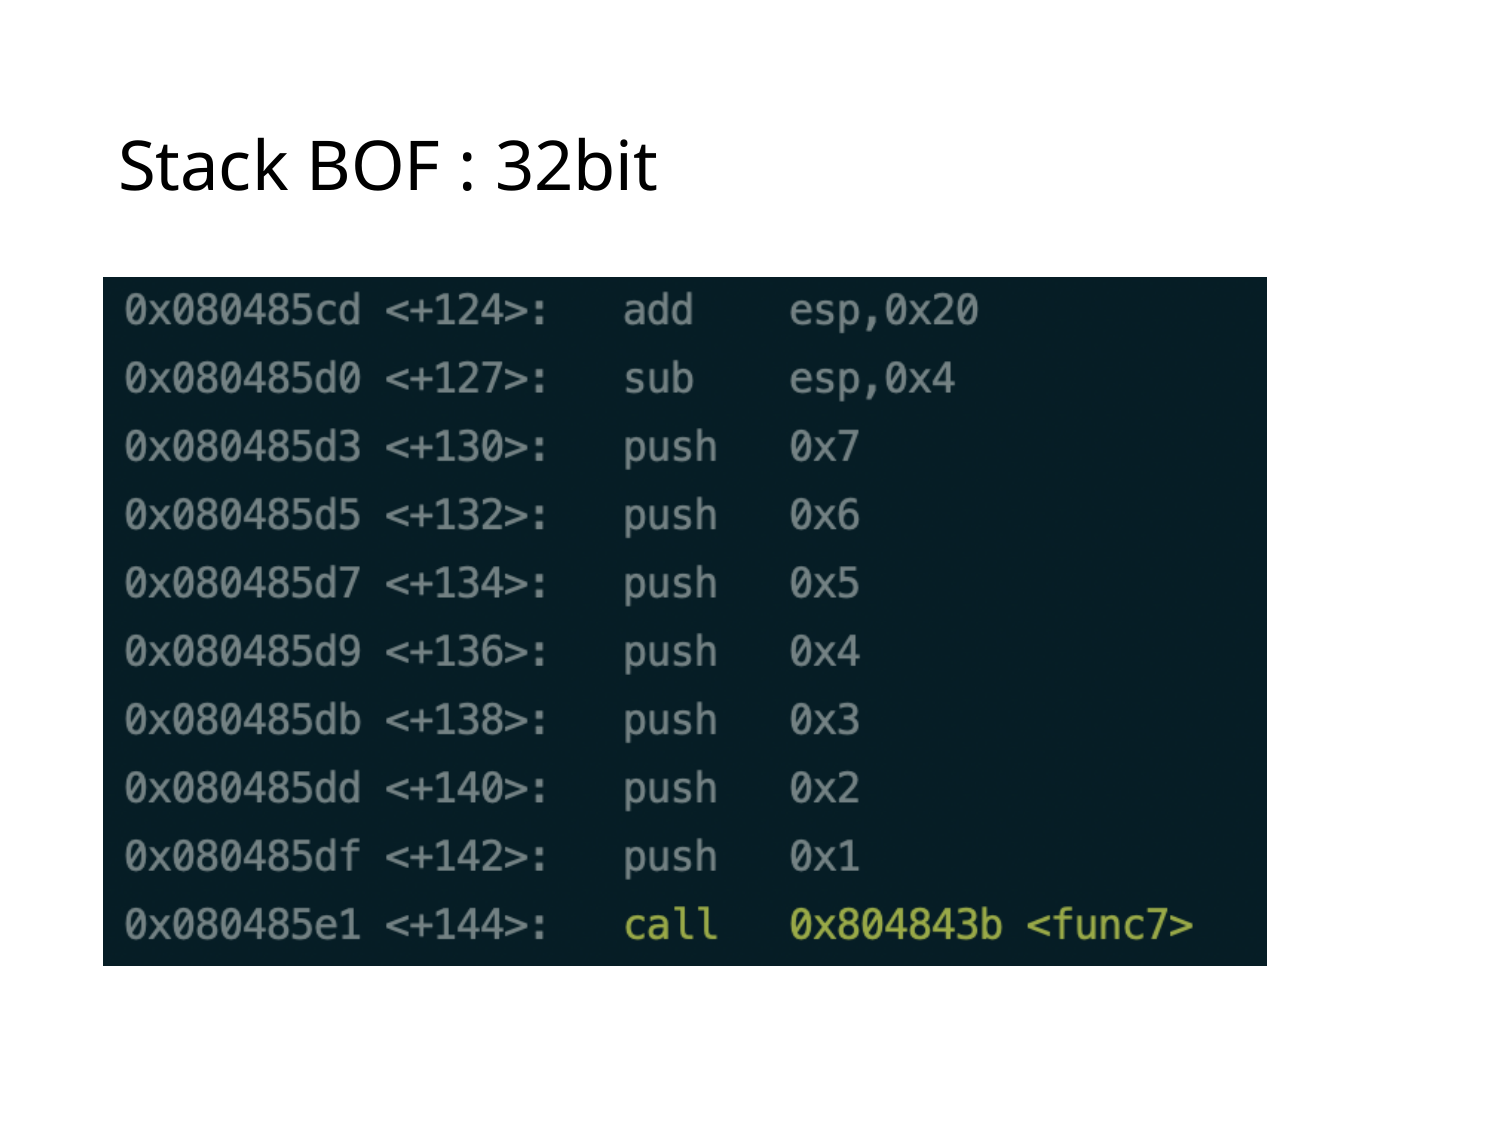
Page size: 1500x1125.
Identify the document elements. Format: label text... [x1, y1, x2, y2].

picture [103, 277, 1267, 966]
title Stack BOF : 32bit [103, 59, 1397, 278]
